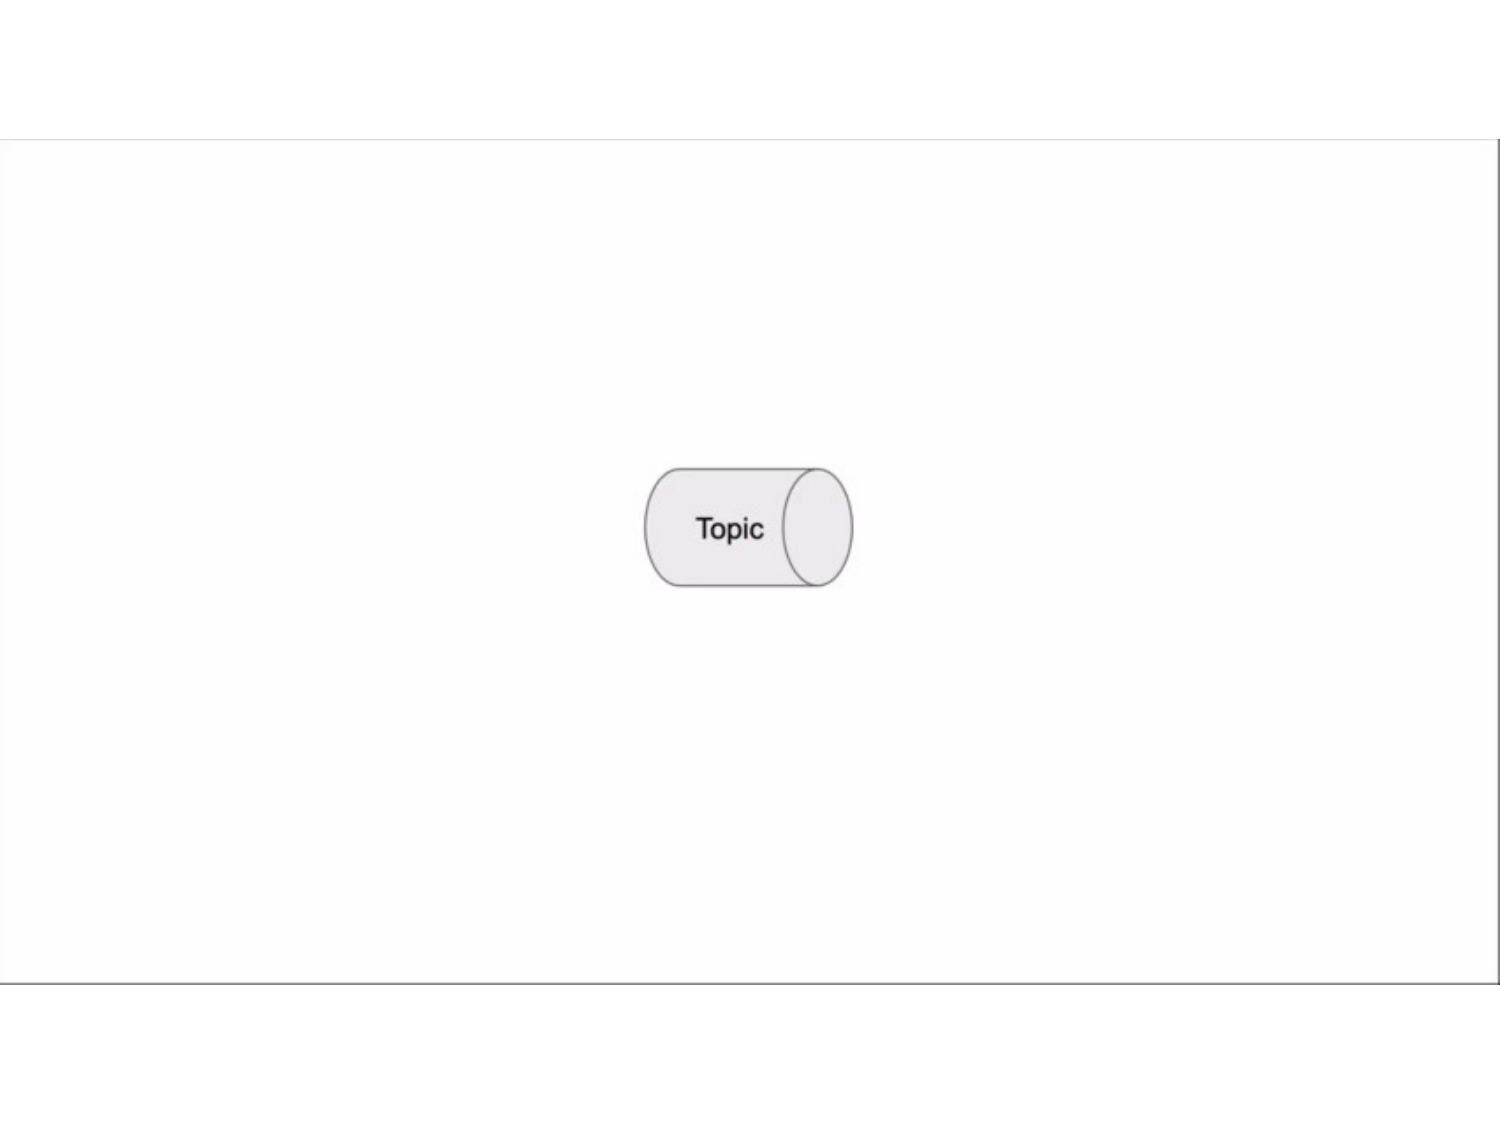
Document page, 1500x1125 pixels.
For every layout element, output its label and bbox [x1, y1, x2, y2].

picture [0, 139, 1500, 986]
